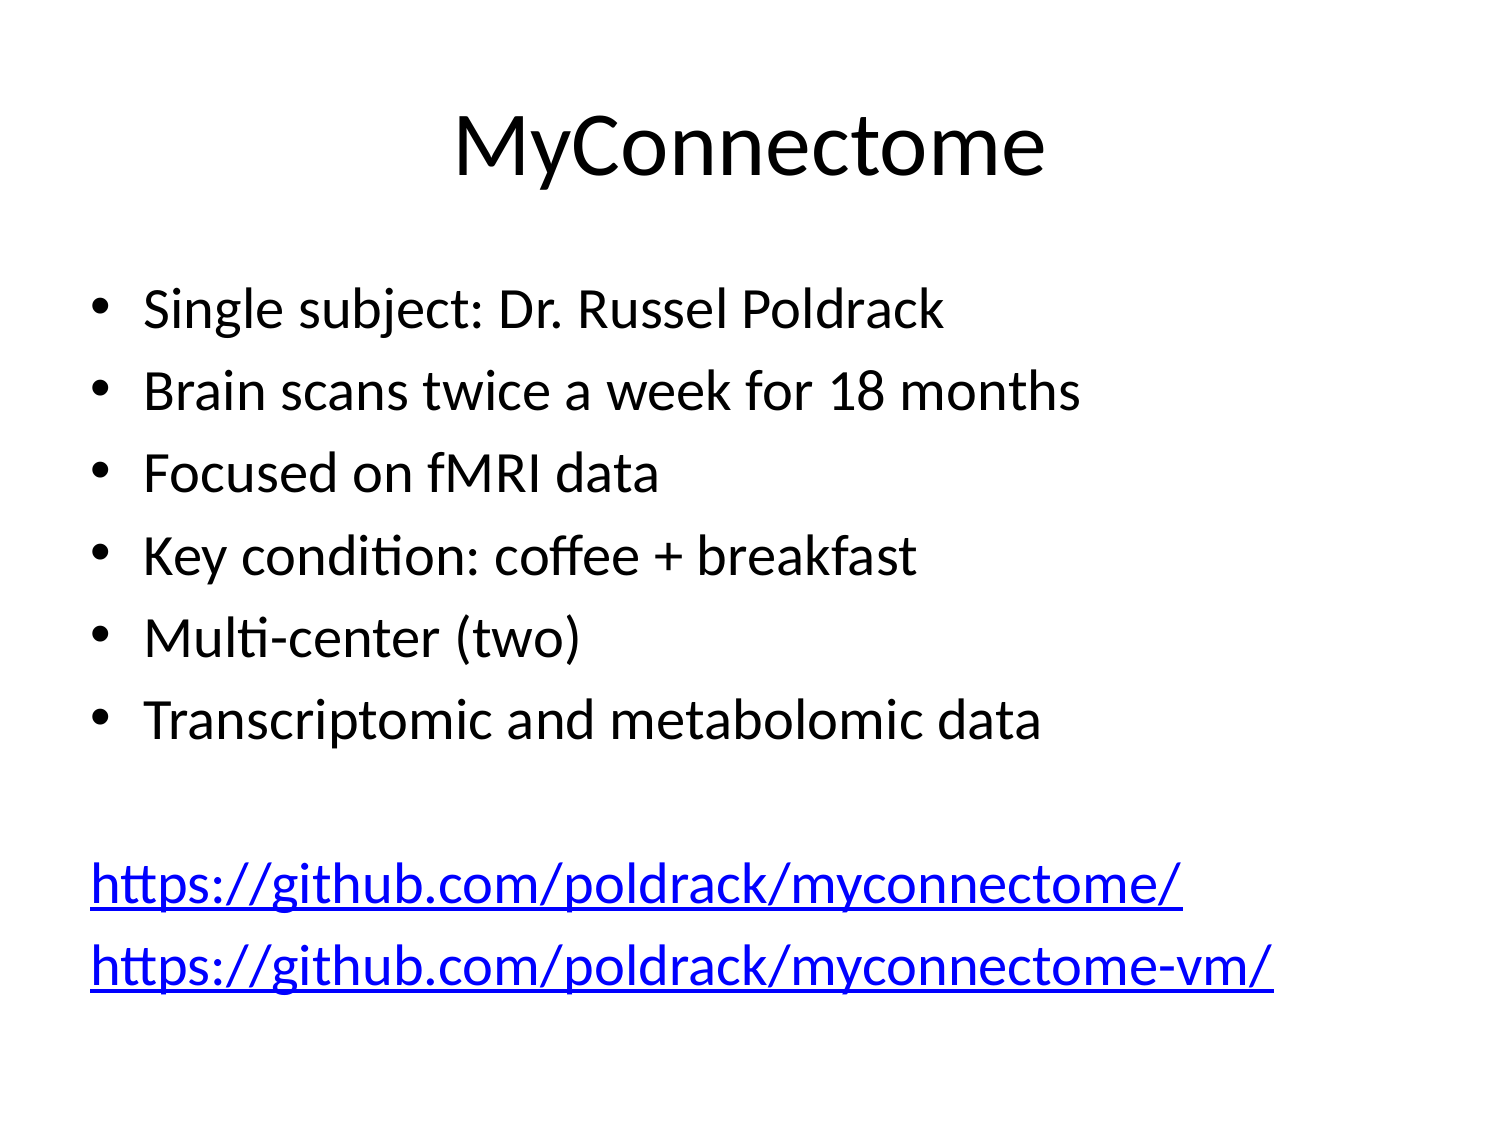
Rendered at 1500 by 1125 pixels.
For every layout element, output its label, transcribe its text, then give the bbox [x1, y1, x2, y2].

title MyConnectome [75, 45, 1425, 233]
list Single subject: Dr. Russel Poldrack Brain scans twice a week for 18 months Focused on fMRI data Key condition: coffee + breakfast Multi-center (two) Transcriptomic and metabolomic data https://github.com/poldrack/myconnectome/ https://github.com/poldrack/myconnectome-vm/ [75, 262, 1425, 1005]
